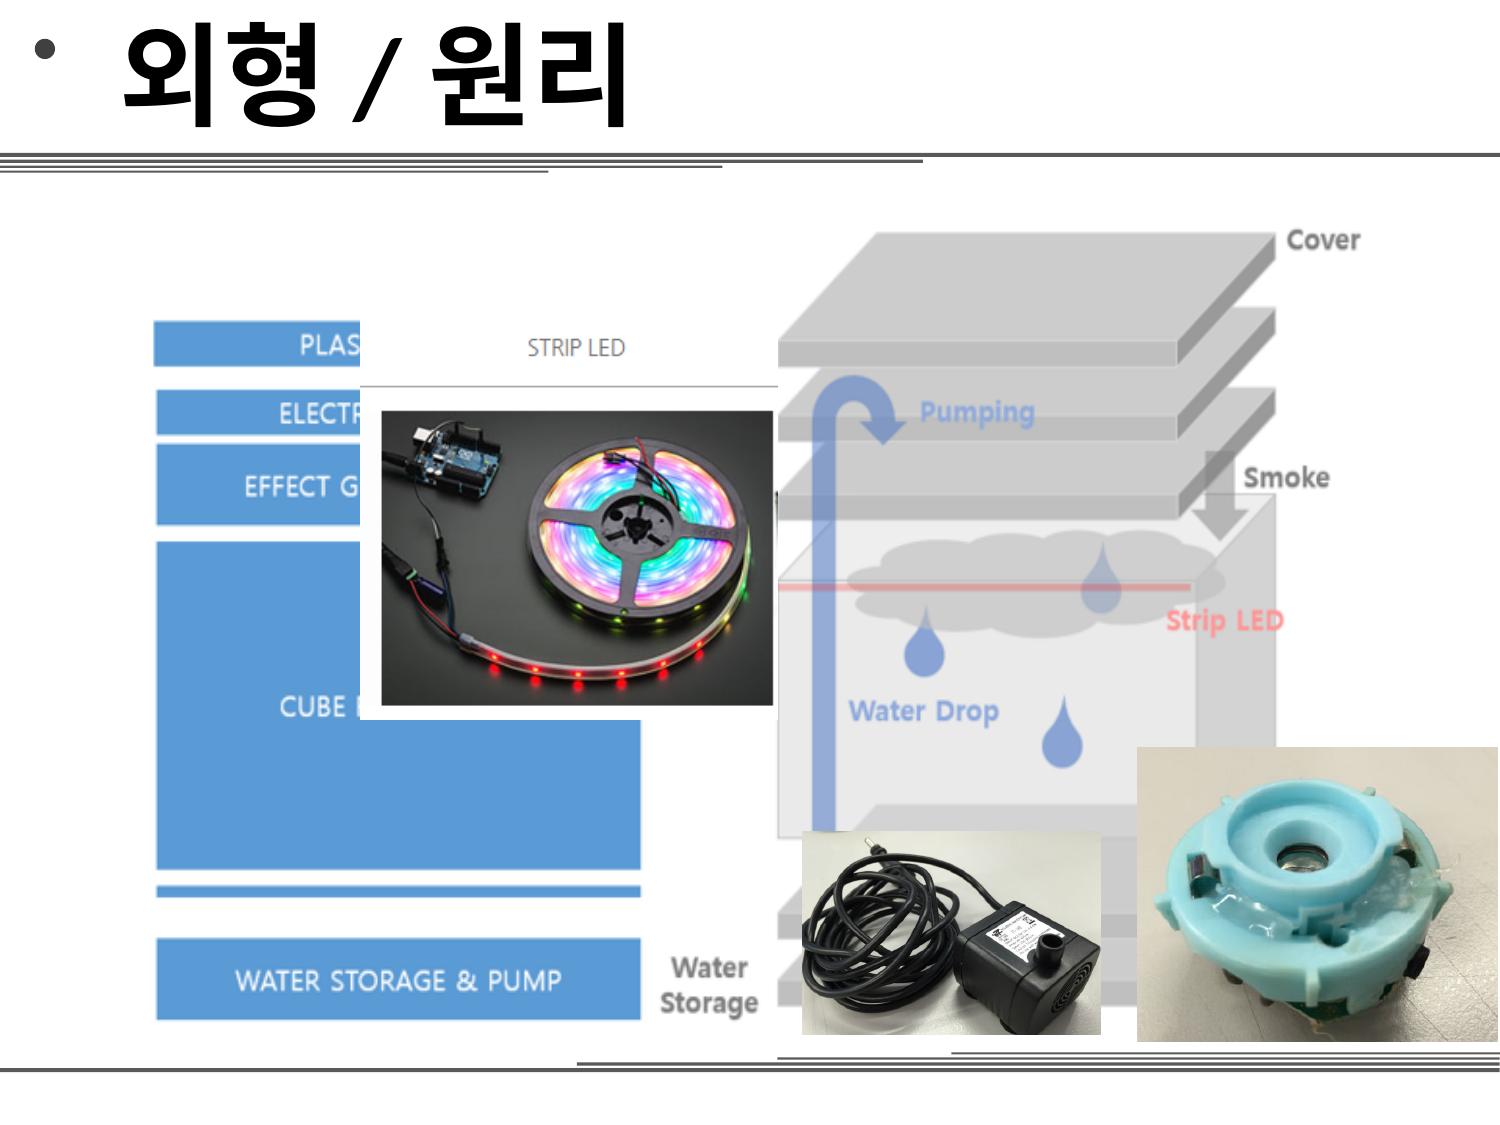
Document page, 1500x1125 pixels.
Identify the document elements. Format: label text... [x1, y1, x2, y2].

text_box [0, 152, 1500, 173]
picture [123, 184, 1498, 1043]
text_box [0, 1052, 1500, 1073]
text_box [32, 36, 54, 62]
text_box 외형/원리 [54, 0, 701, 148]
